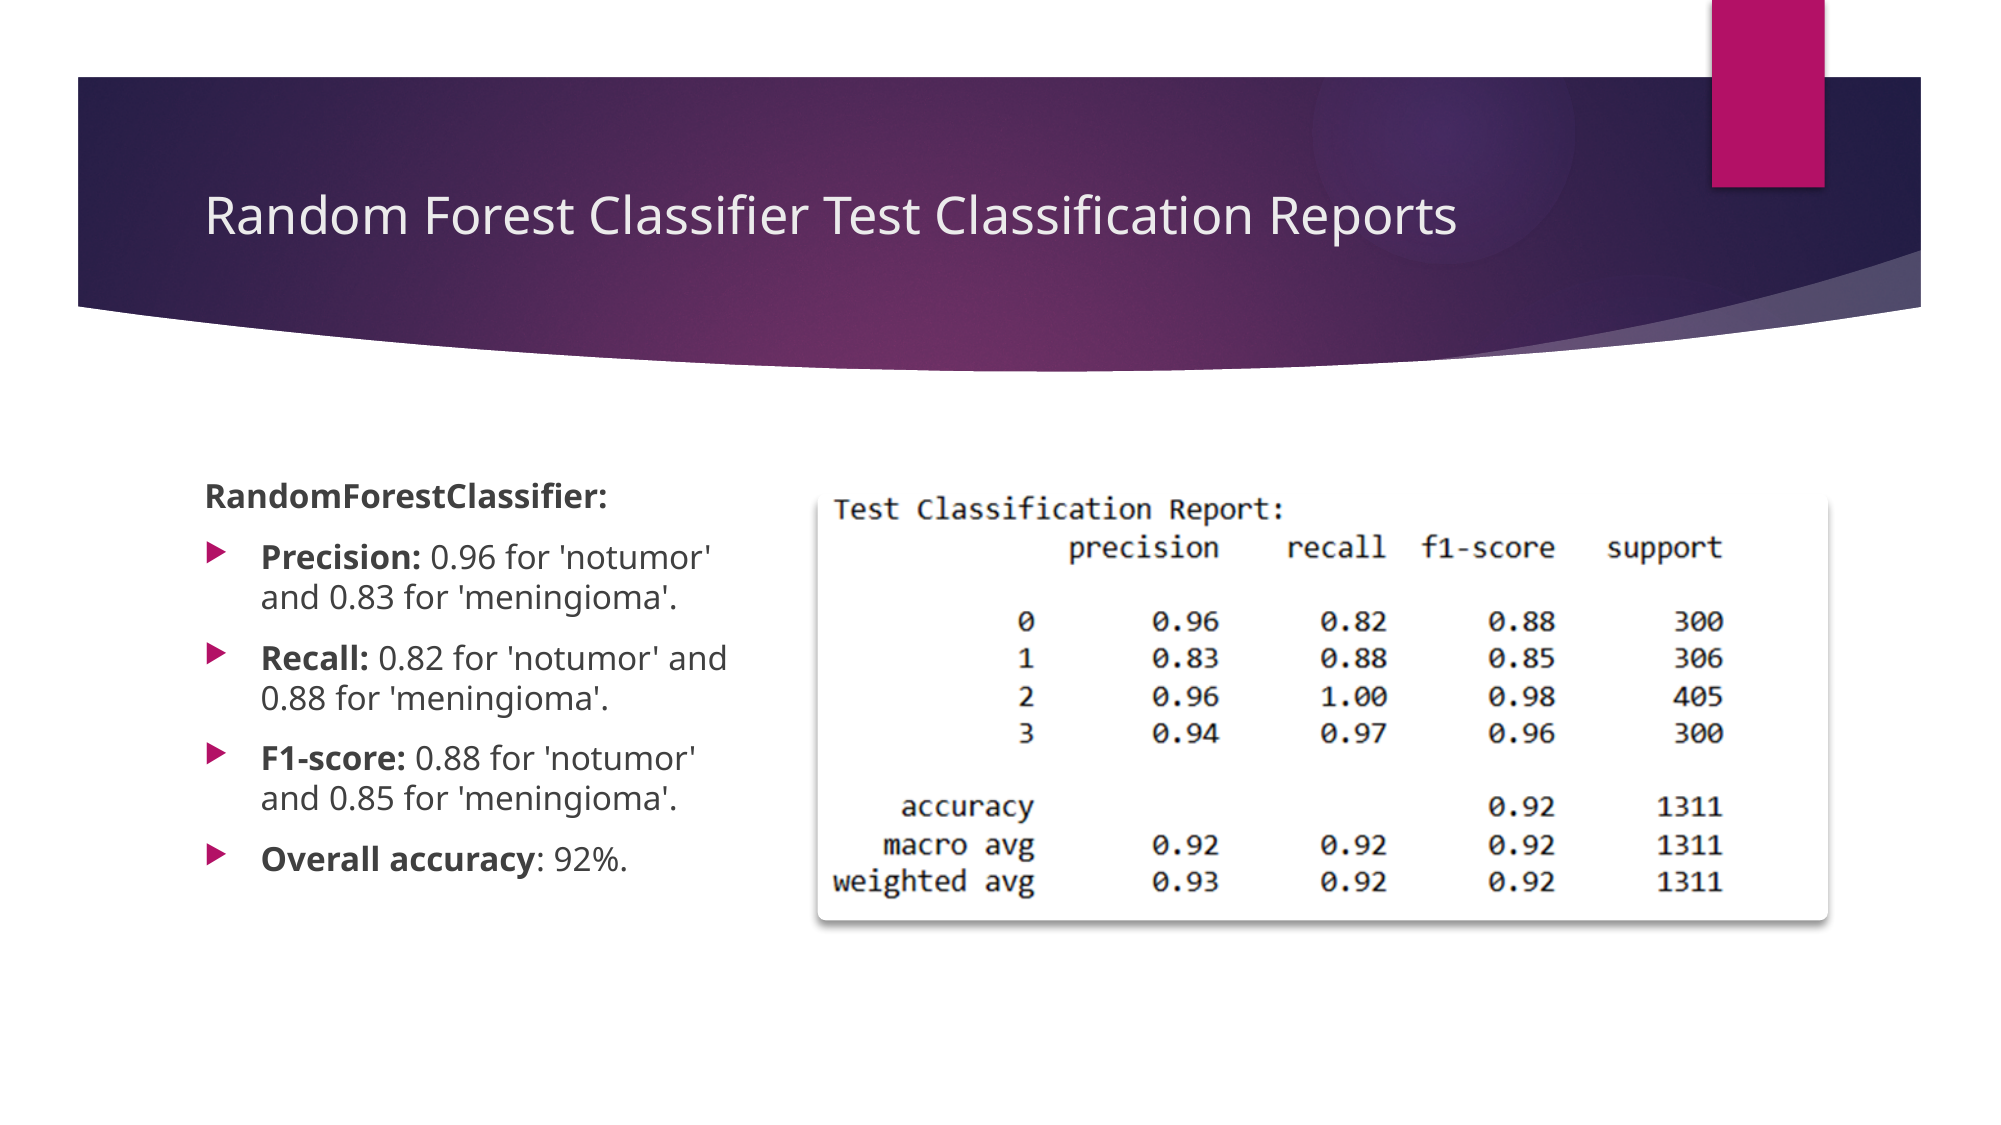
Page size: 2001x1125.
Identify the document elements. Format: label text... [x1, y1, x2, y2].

picture [817, 493, 1829, 921]
title Random Forest Classifier Test Classification Reports [189, 159, 1627, 276]
list RandomForestClassifier: Precision: 0.96 for 'notumor' and 0.83 for 'meningioma'. Recall: 0.82 for 'notumor' and 0.88 for 'meningioma'. F1-score: 0.88 for 'notumor' and 0.85 for 'meningioma'. Overall accuracy: 92%. [189, 427, 761, 988]
